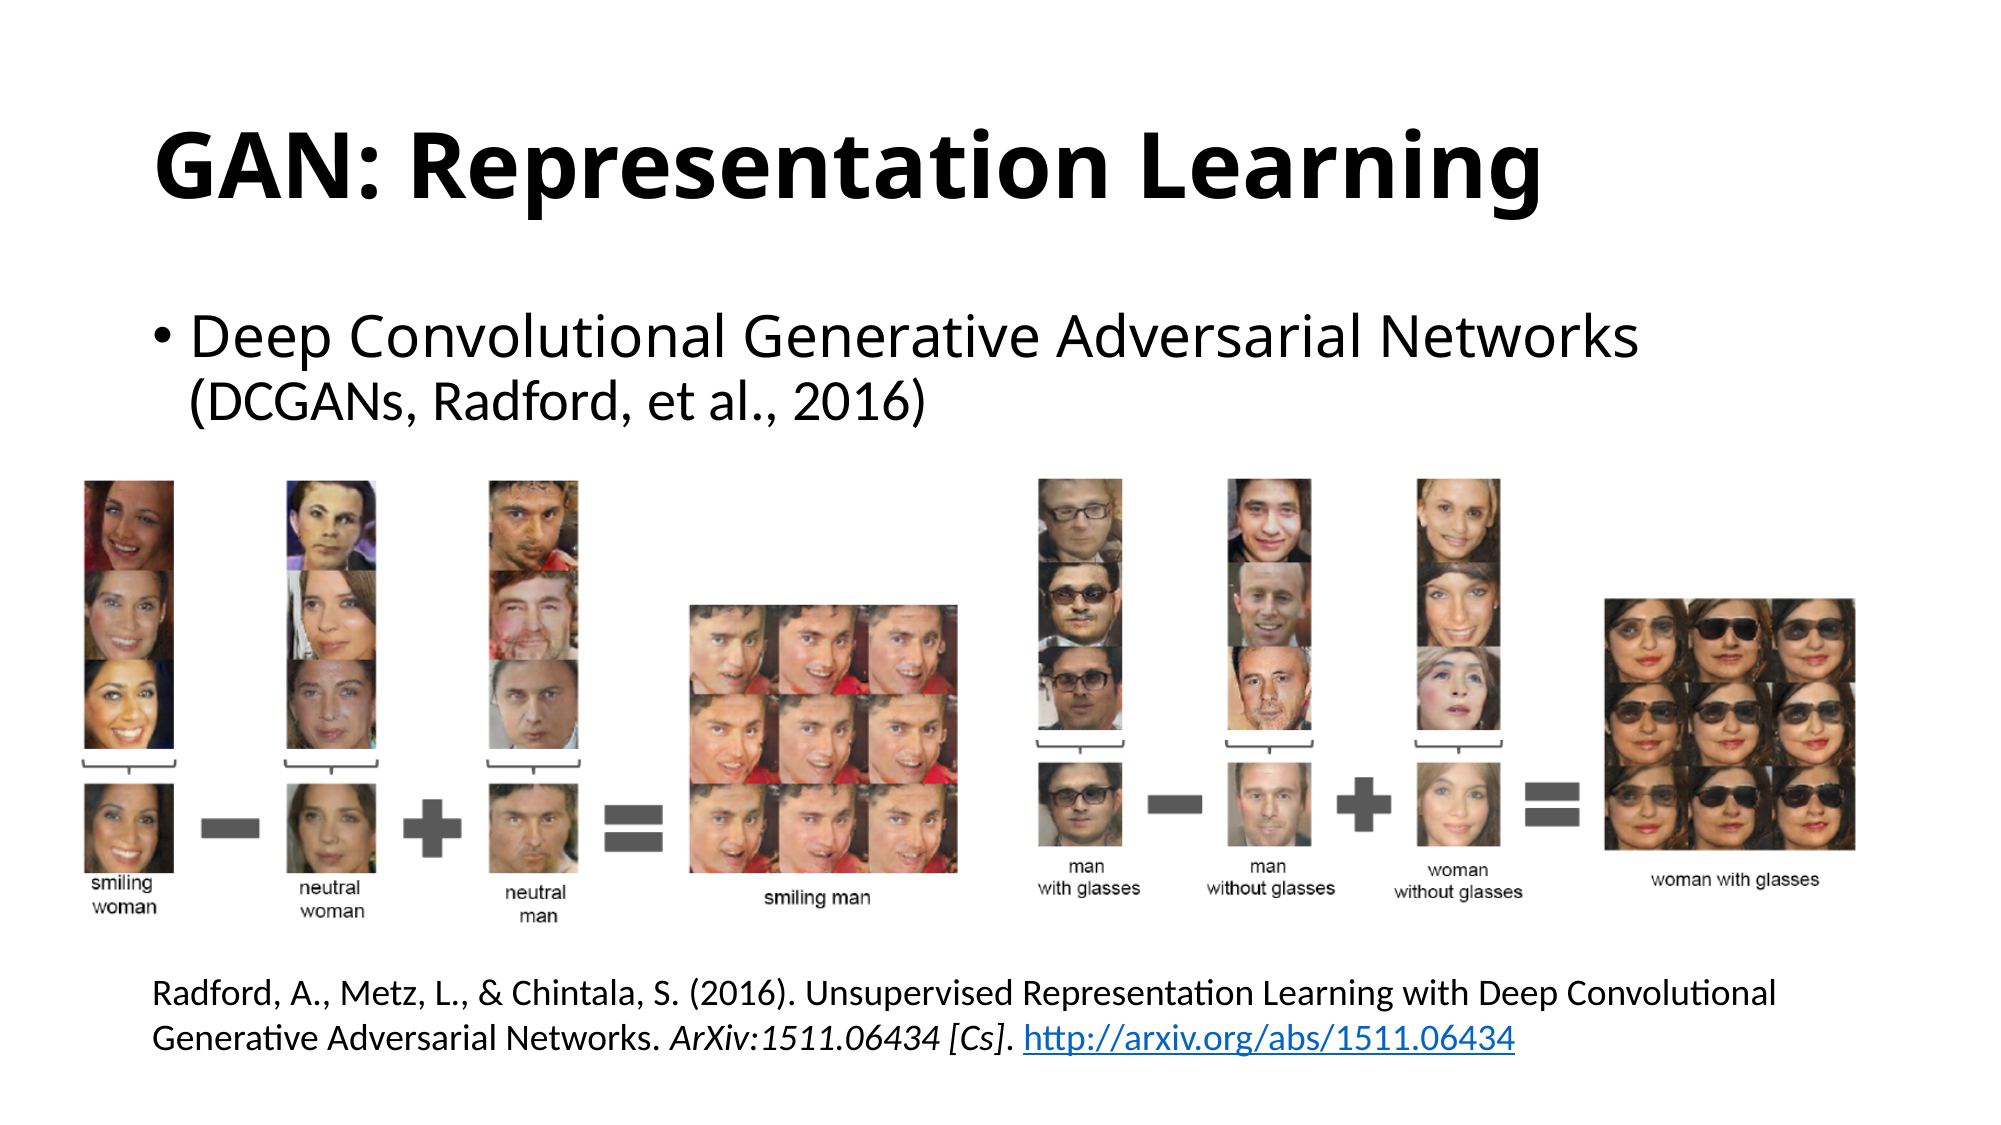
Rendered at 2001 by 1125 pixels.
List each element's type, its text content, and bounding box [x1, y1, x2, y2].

title GAN: Representation Learning [137, 59, 1863, 278]
list Deep Convolutional Generative Adversarial Networks (DCGANs, Radford, et al., 2016) [137, 299, 1863, 960]
picture [1015, 470, 1872, 908]
text_box Radford, A., Metz, L., & Chintala, S. (2016). Unsupervised Representation Learning with Deep Convolutional Generative Adversarial Networks. ArXiv:1511.06434 [Cs]. http://arxiv.org/abs/1511.06434 [137, 960, 1863, 1065]
picture [57, 462, 985, 939]
